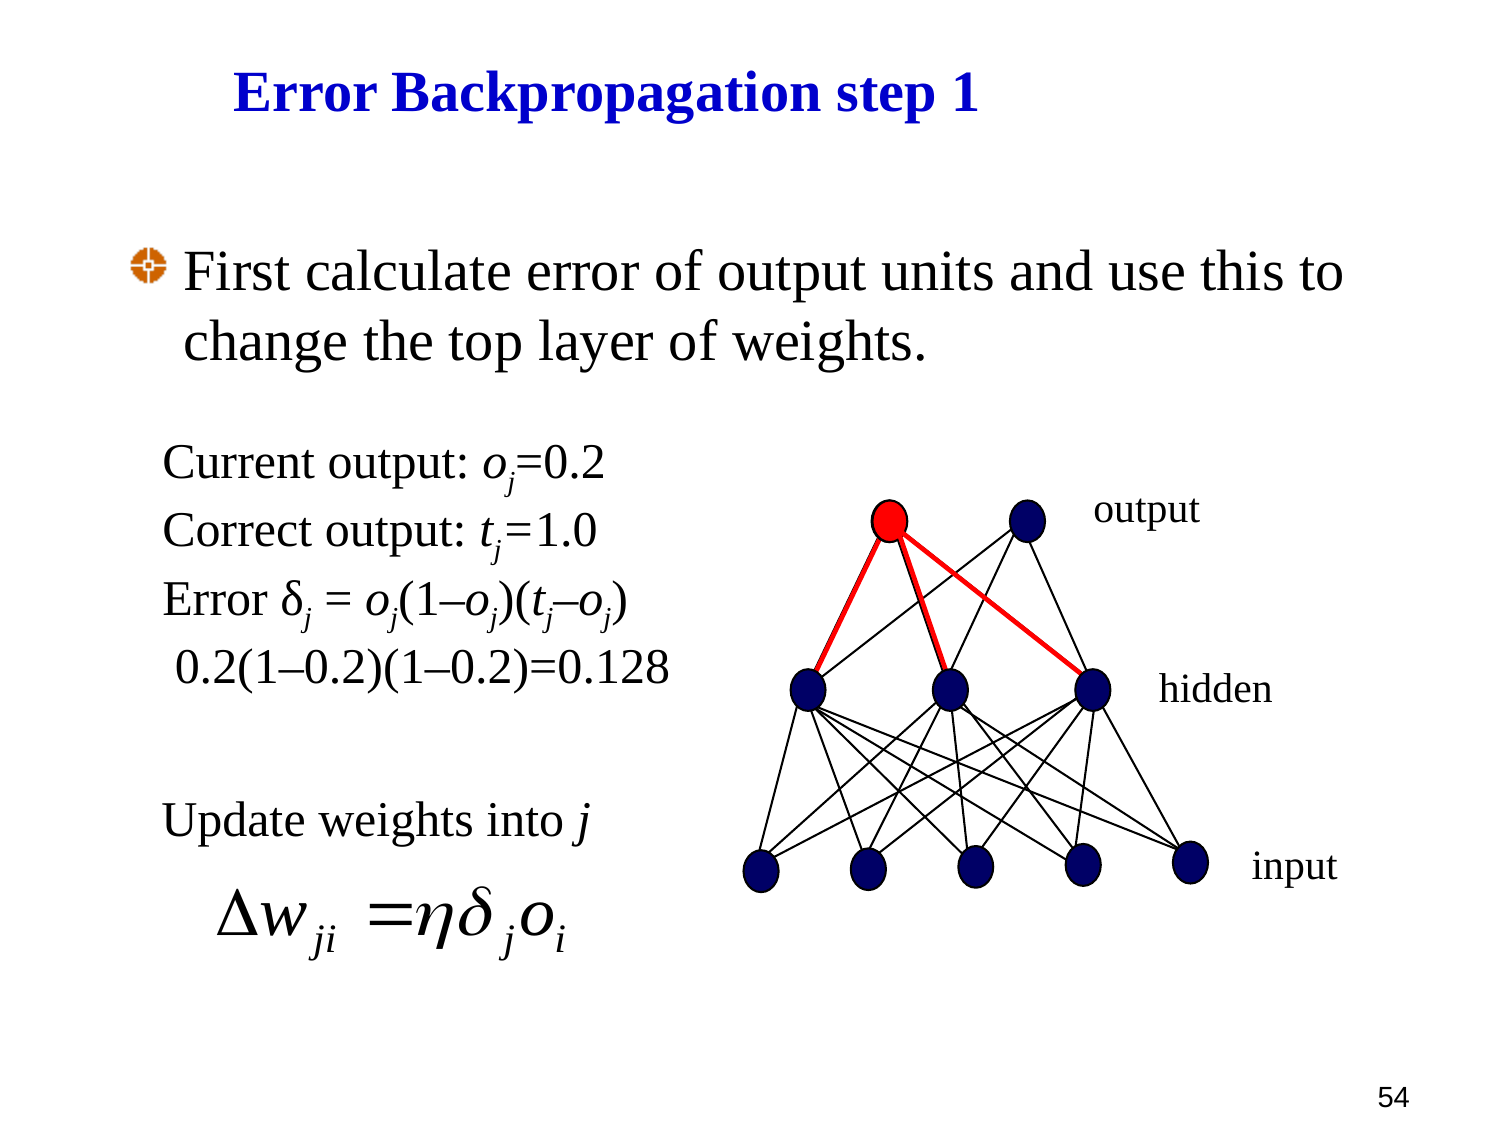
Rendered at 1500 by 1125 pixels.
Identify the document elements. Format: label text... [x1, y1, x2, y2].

text_box [1075, 669, 1111, 711]
picture [127, 246, 169, 288]
text_box [743, 850, 779, 893]
text_box output [1078, 472, 1216, 538]
text_box [872, 500, 908, 543]
text_box Error Backpropagation step 1 [219, 7, 1495, 170]
text_box [932, 669, 968, 711]
text_box First calculate error of output units and use this to change the top layer of weights. [112, 224, 1388, 408]
text_box [958, 846, 994, 888]
text_box Current output: oj=0.2 Correct output: tj=1.0 Error δj = oj(1–oj)(tj–oj) 0.2(1–0.2)(1–0.2)=0.128 [147, 420, 685, 701]
text_box [1065, 843, 1101, 886]
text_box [147, 778, 606, 976]
text_box [1172, 841, 1209, 884]
text_box hidden [1144, 653, 1288, 719]
slide_number 54 [891, 1070, 1426, 1106]
text_box [790, 669, 826, 711]
text_box input [1236, 830, 1353, 897]
text_box [1009, 500, 1046, 543]
text_box [850, 848, 886, 891]
